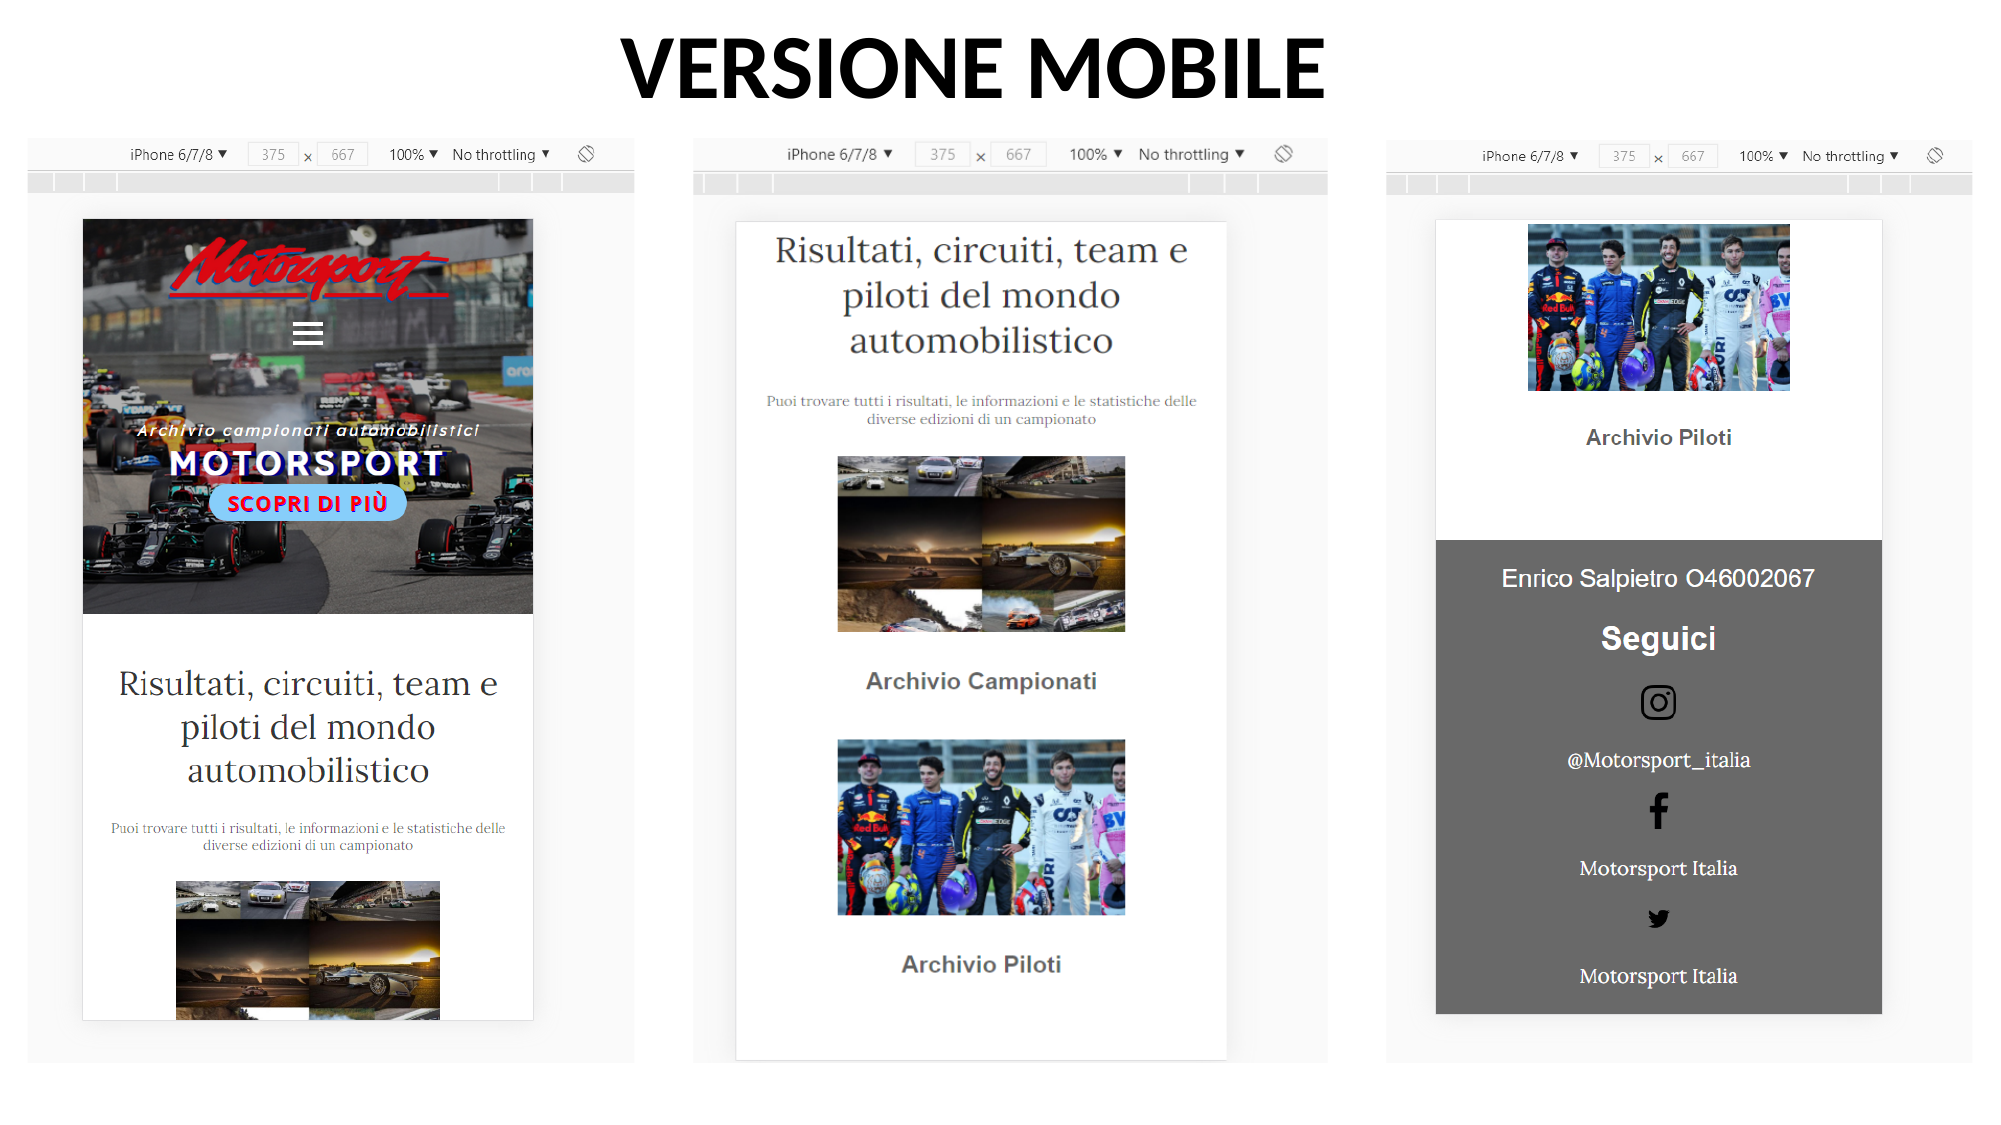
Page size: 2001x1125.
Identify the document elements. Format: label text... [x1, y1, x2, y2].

picture [27, 138, 635, 1063]
text_box VERSIONE MOBILE [606, 0, 1394, 125]
picture [1386, 138, 1973, 1063]
picture [693, 138, 1328, 1063]
